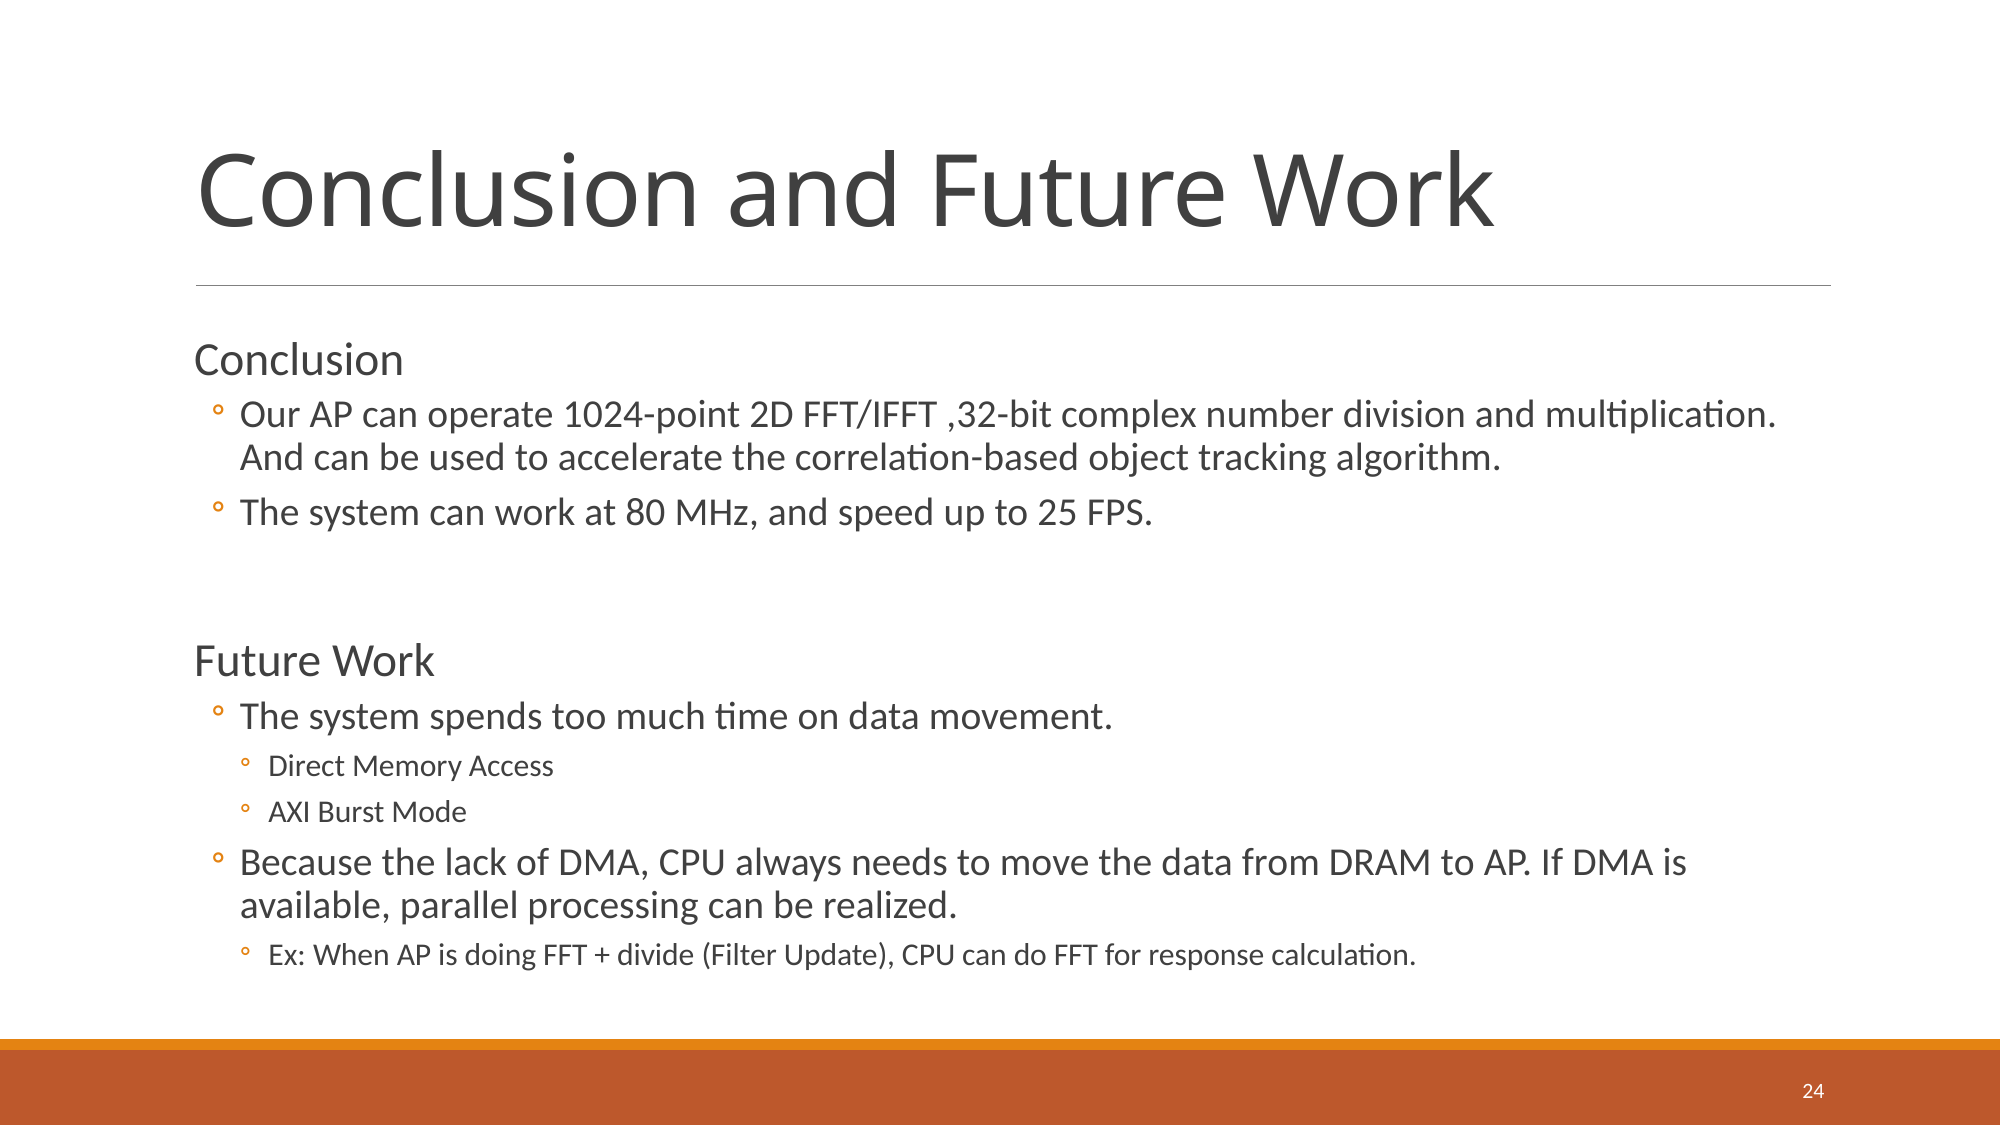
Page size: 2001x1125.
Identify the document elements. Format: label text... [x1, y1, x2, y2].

list Conclusion Our AP can operate 1024-point 2D FFT/IFFT ,32-bit complex number division and multiplication. And can be used to accelerate the correlation-based object tracking algorithm. The system can work at 80 MHz, and speed up to 25 FPS. Future Work The system spends too much time on data movement. Direct Memory Access AXI Burst Mode Because the lack of DMA, CPU always needs to move the data from DRAM to AP. If DMA is available, parallel processing can be realized. Ex: When AP is doing FFT + divide (Filter Update), CPU can do FFT for response calculation. [180, 326, 1830, 987]
slide_number 24 [1624, 1059, 1840, 1120]
title Conclusion and Future Work [180, 16, 1830, 255]
